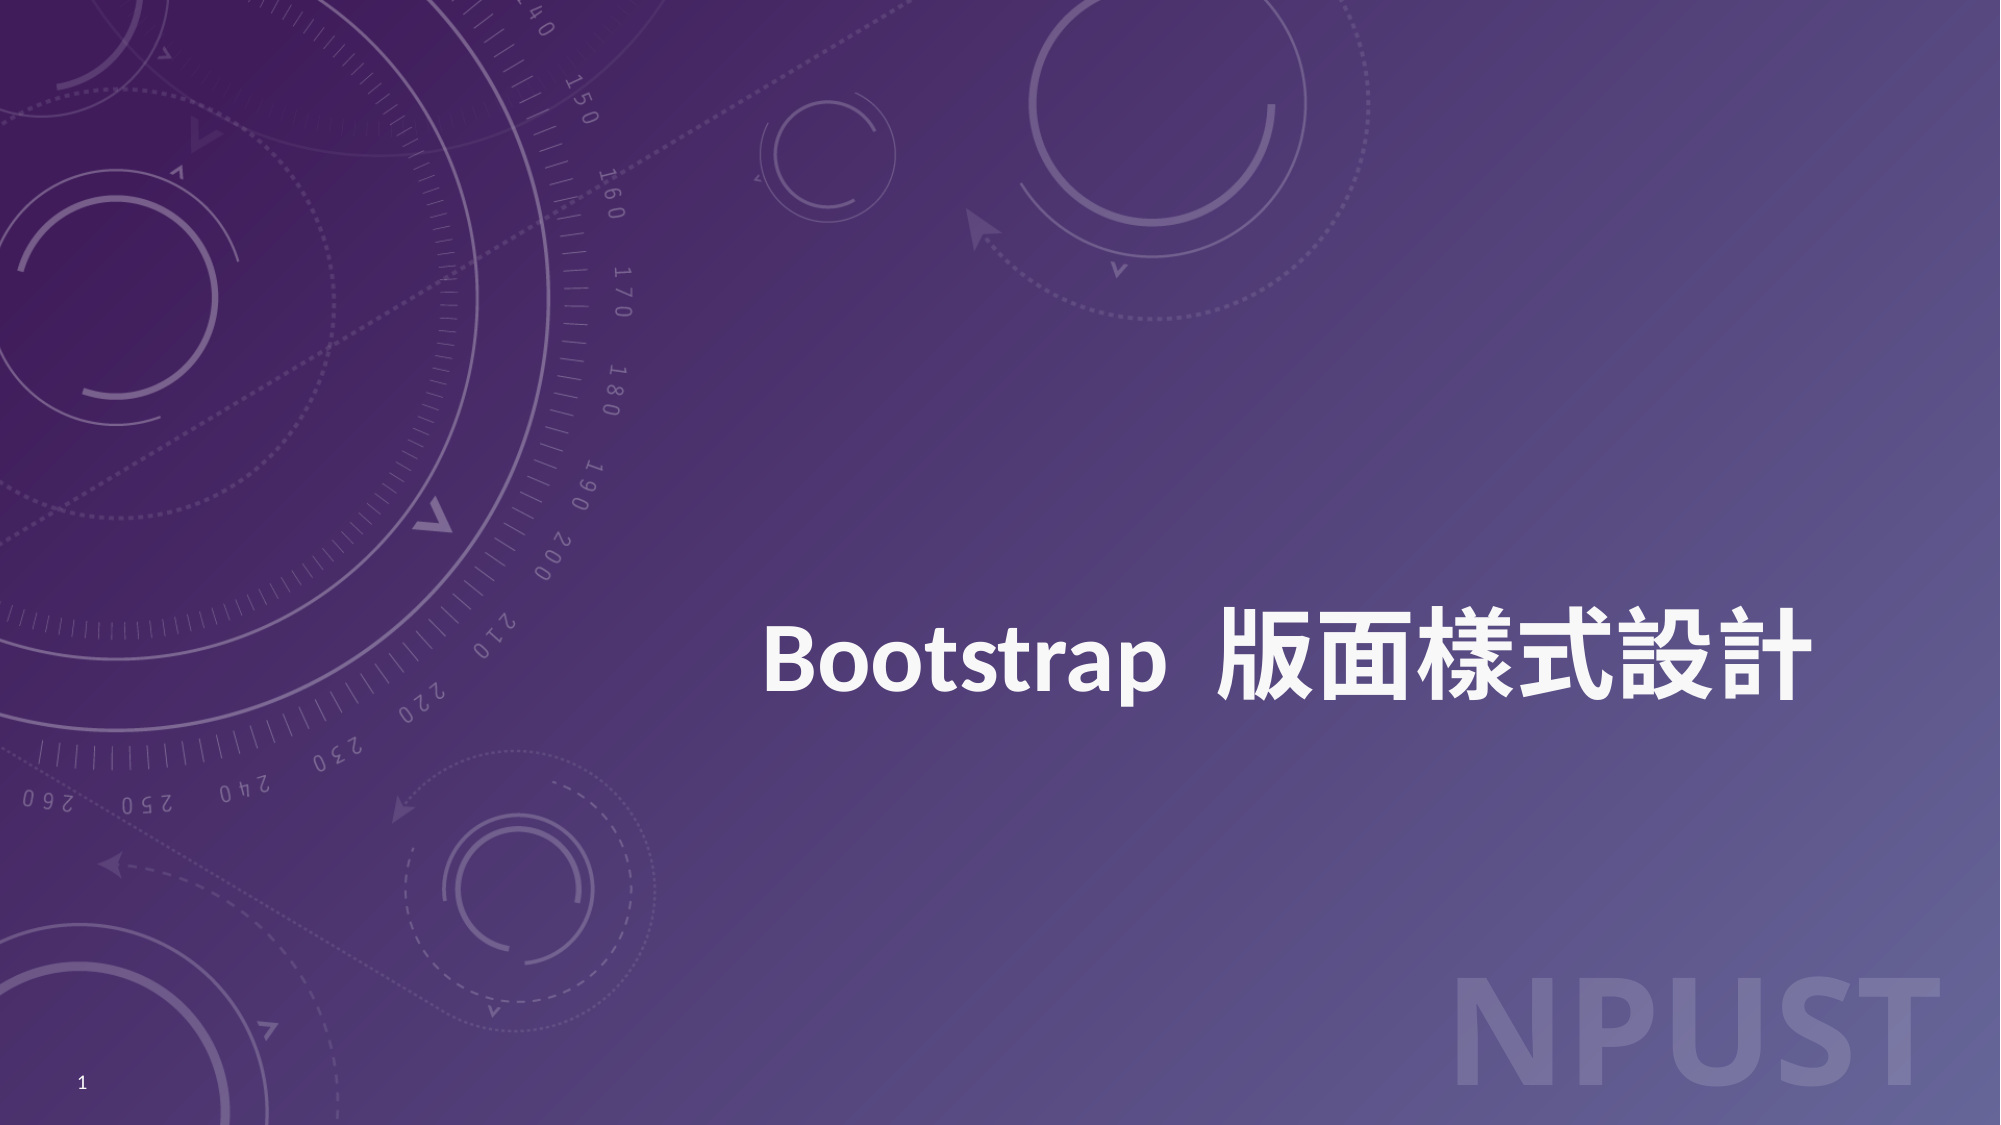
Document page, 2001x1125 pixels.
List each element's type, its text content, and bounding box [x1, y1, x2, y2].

slide_number 1 [11, 1050, 103, 1113]
picture [0, 0, 1967, 1125]
title Bootstrap 版面樣式設計 [650, 322, 1831, 720]
